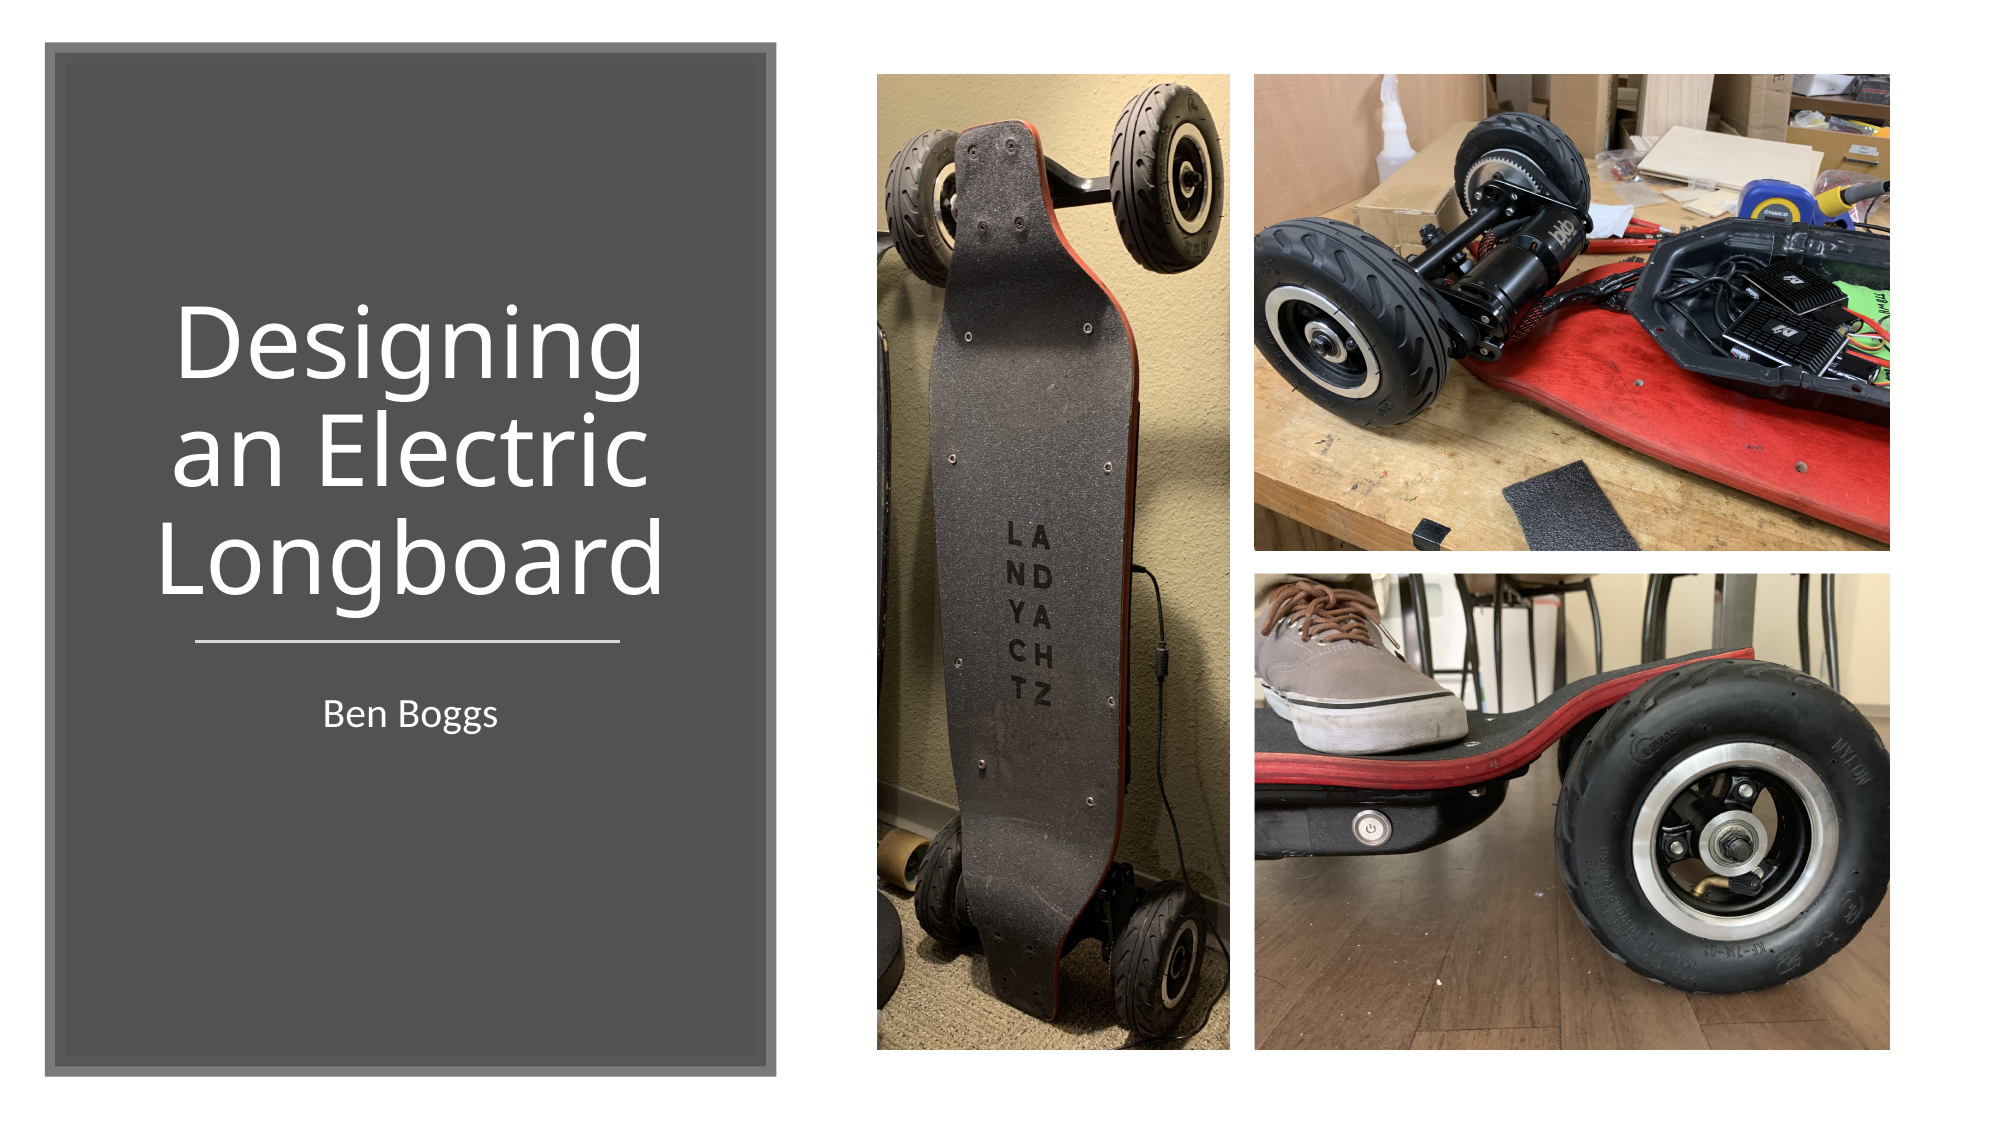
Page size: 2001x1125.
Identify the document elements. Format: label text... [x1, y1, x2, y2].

title Designing an Electric Longboard [110, 149, 711, 624]
subtitle Ben Boggs [110, 684, 711, 935]
picture [1254, 573, 1890, 1050]
text_box [54, 52, 767, 1067]
picture [877, 74, 1230, 1050]
picture [1254, 74, 1890, 552]
